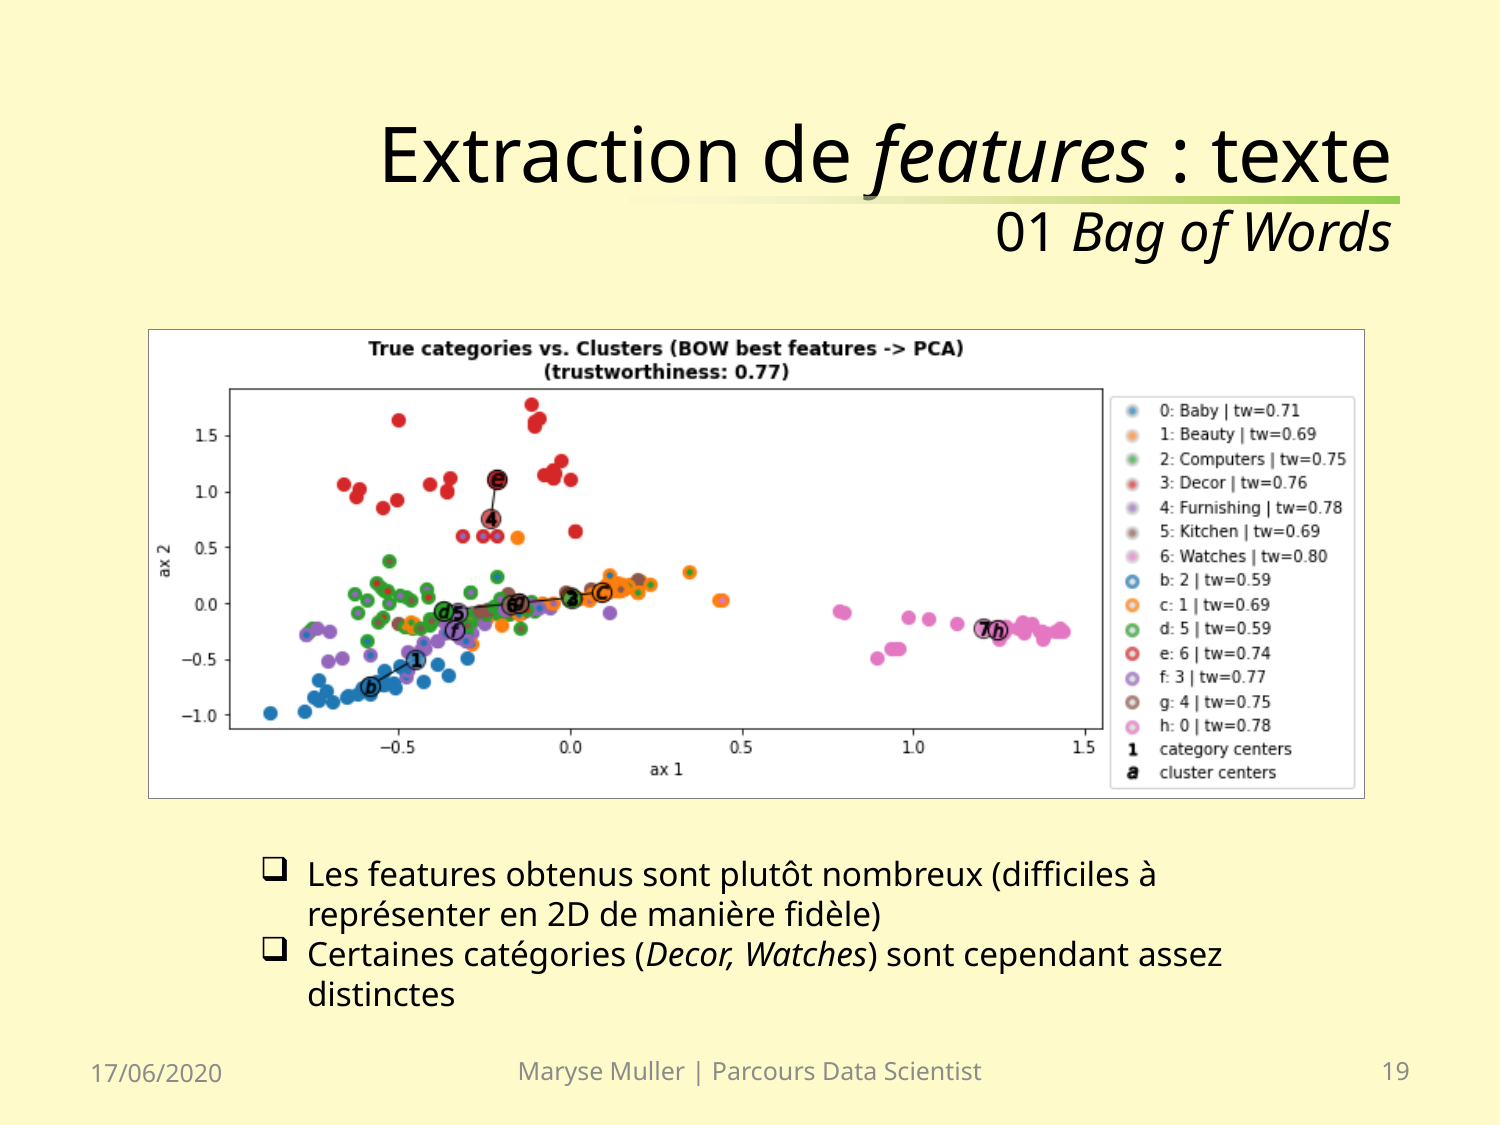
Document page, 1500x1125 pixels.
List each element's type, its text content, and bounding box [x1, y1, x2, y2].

title Extraction de features : texte 01 Bag of Words [179, 96, 1408, 272]
footer Maryse Muller | Parcours Data Scientist [472, 1042, 1028, 1103]
text_box [625, 194, 1402, 206]
slide_number 19 [1074, 1042, 1425, 1103]
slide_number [75, 1042, 425, 1103]
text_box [148, 329, 1365, 799]
text_box Les features obtenus sont plutôt nombreux (difficiles à représenter en 2D de manière fidèle) Certaines catégories (Decor, Watches) sont cependant assez distinctes [245, 845, 1250, 1021]
